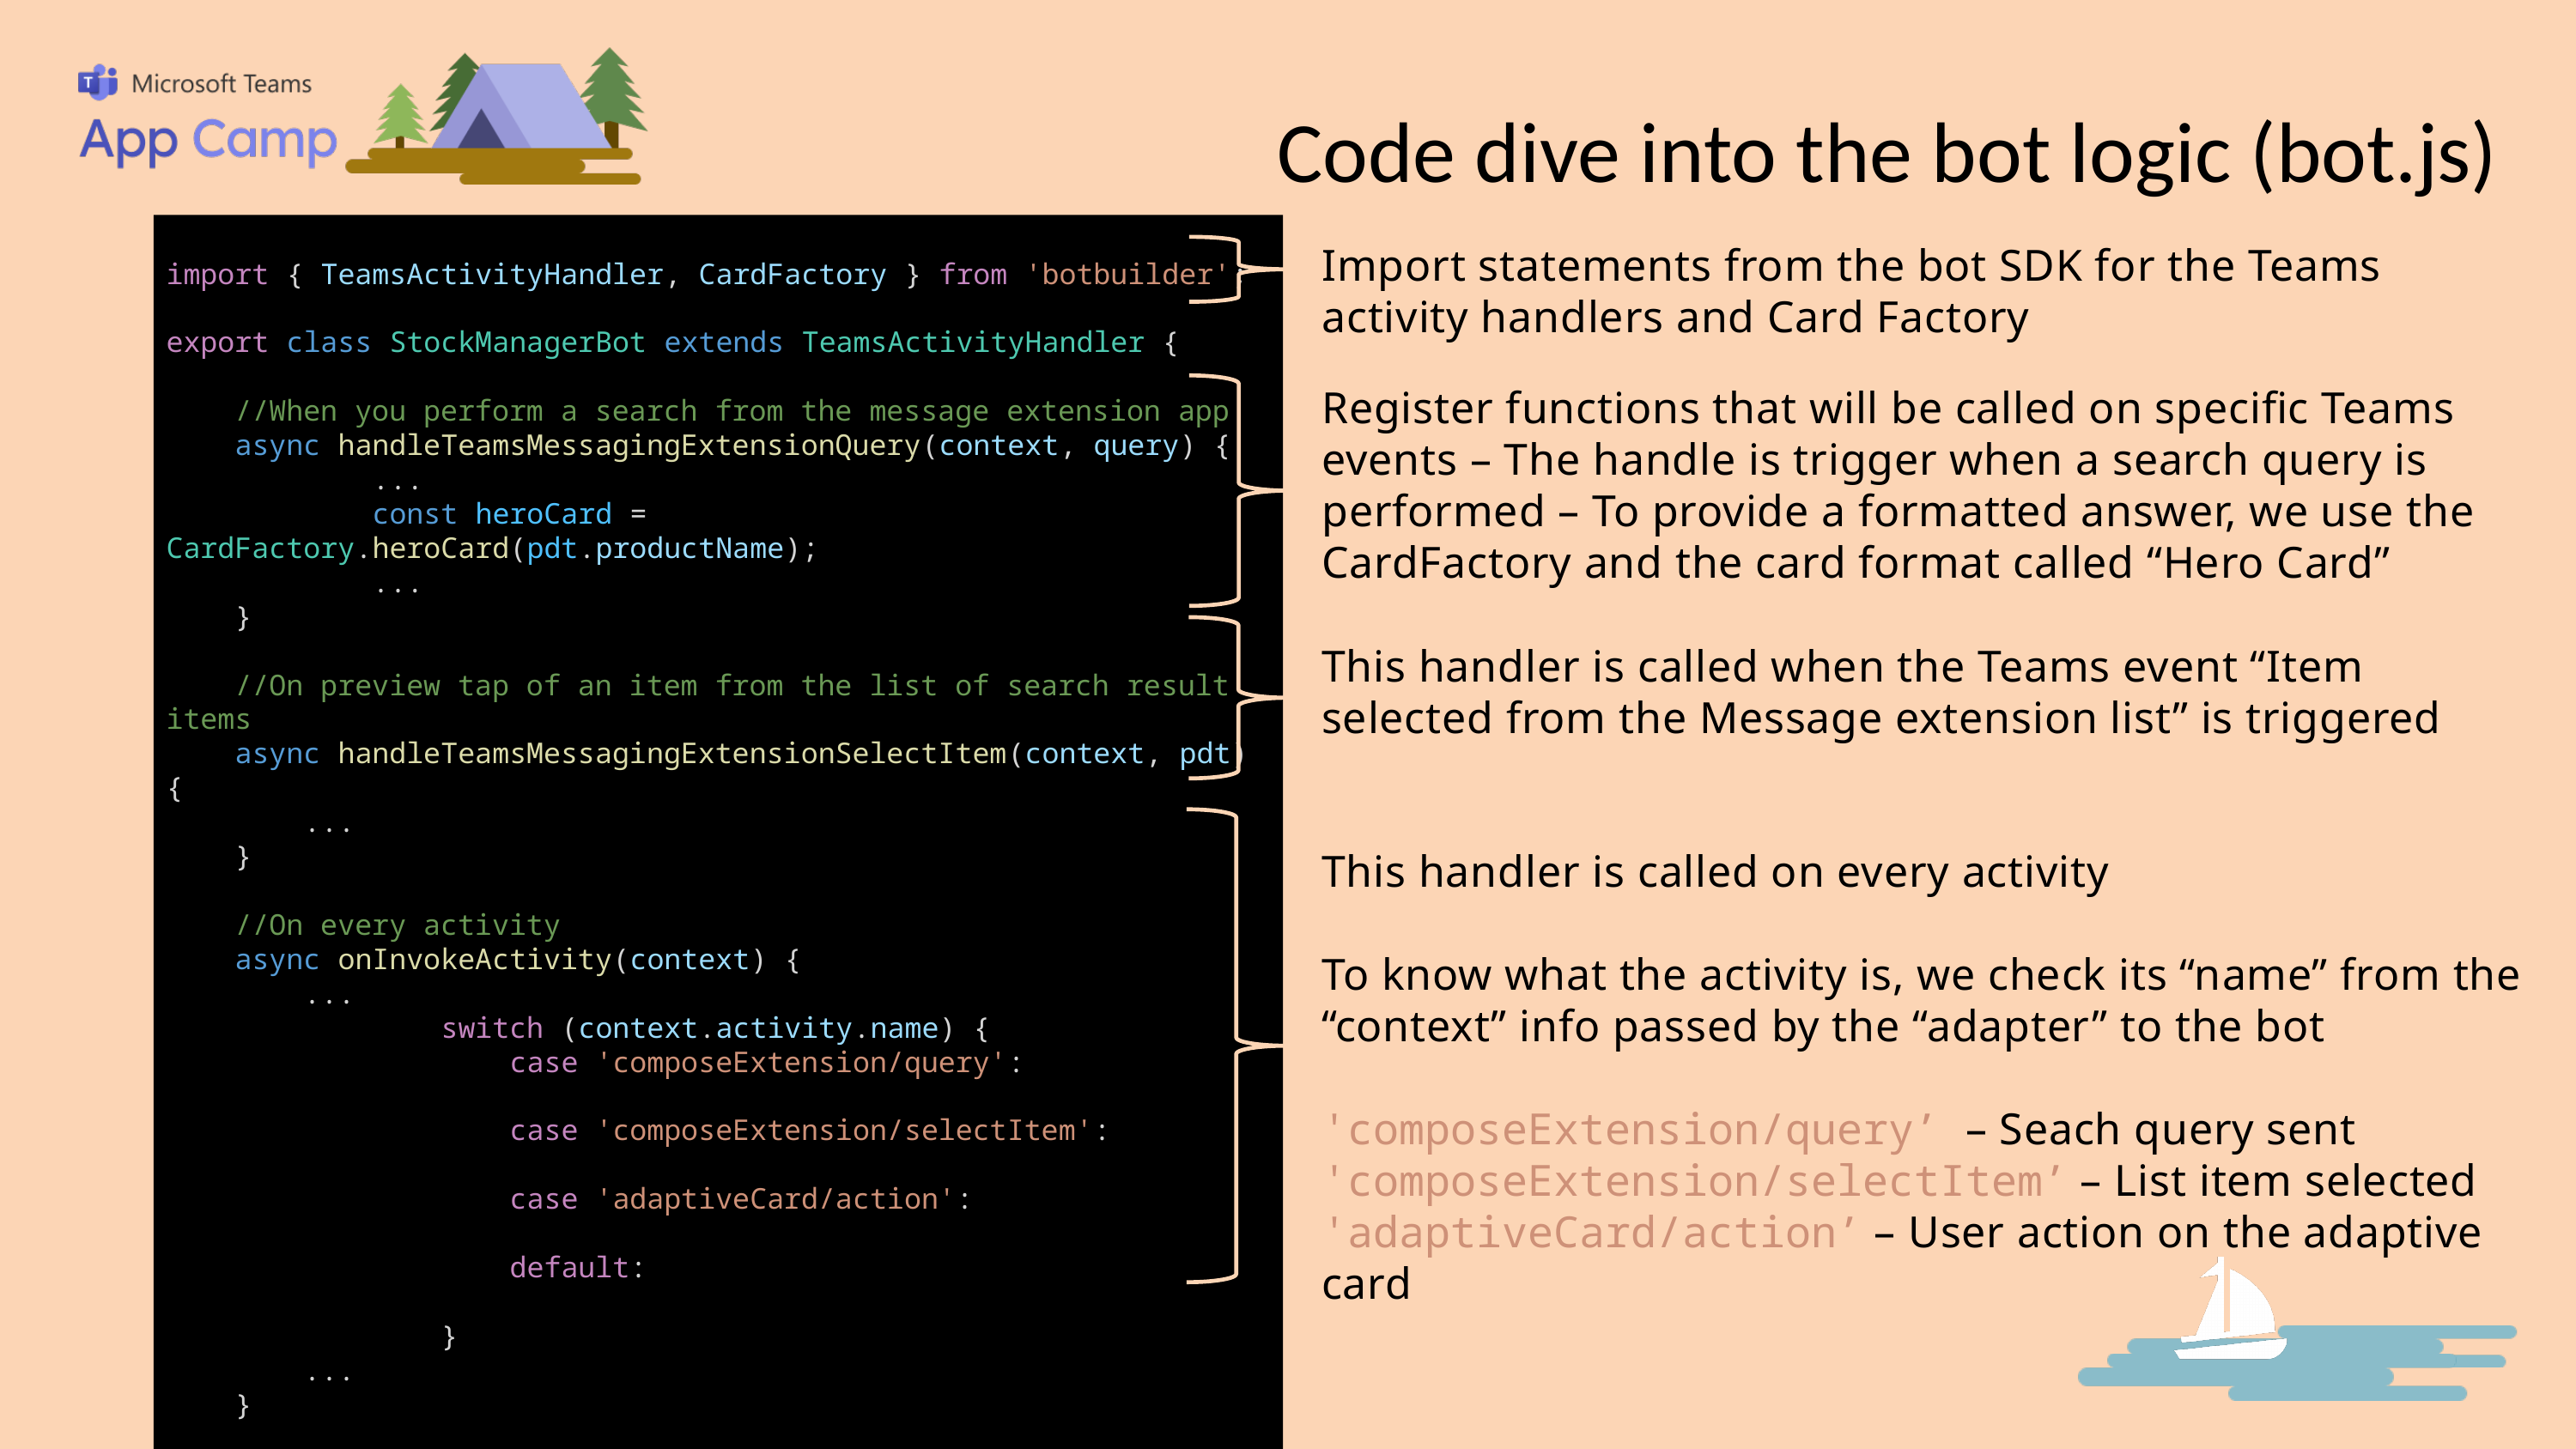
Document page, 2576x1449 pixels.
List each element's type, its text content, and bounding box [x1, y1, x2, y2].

text_box This handler is called when the Teams event “Item selected from the Message extension list” is triggered [1309, 632, 2527, 749]
text_box [1188, 374, 1290, 607]
text_box [1188, 616, 1289, 779]
text_box Import statements from the bot SDK for the Teams activity handlers and Card Factory [1309, 232, 2512, 349]
text_box This handler is called on every activity To know what the activity is, we check its “name” from the “context” info passed by the “adapter” to the bot 'composeExtension/query’ – Seach query sent 'composeExtension/selectItem’ – List item selected 'adaptiveCard/action’ – User action on the adaptive card [1309, 837, 2576, 1314]
picture [2075, 1235, 2528, 1401]
picture [64, 45, 649, 185]
text_box Register functions that will be called on specific Teams events – The handle is trigger when a search query is performed – To provide a formatted answer, we use the CardFactory and the card format called “Hero Card” [1309, 374, 2527, 593]
text_box Code dive into the bot logic (bot.js) [1151, 89, 2512, 207]
text_box [1188, 236, 1290, 303]
text_box import { TeamsActivityHandler, CardFactory } from 'botbuilder'; export class StockManagerBot extends TeamsActivityHandler { //When you perform a search from the message extension app async handleTeamsMessagingExtensionQuery(context, query) { ... const heroCard = CardFactory.heroCard(pdt.productName); ... } //On preview tap of an item from the list of search result items async handleTeamsMessagingExtensionSelectItem(context, pdt) { ... } //On every activity async onInvokeActivity(context) { ... switch (context.activity.name) { case 'composeExtension/query': case 'composeExtension/selectItem': case 'adaptiveCard/action': default: } ... } } [153, 215, 1284, 1449]
text_box [1186, 808, 1287, 1283]
